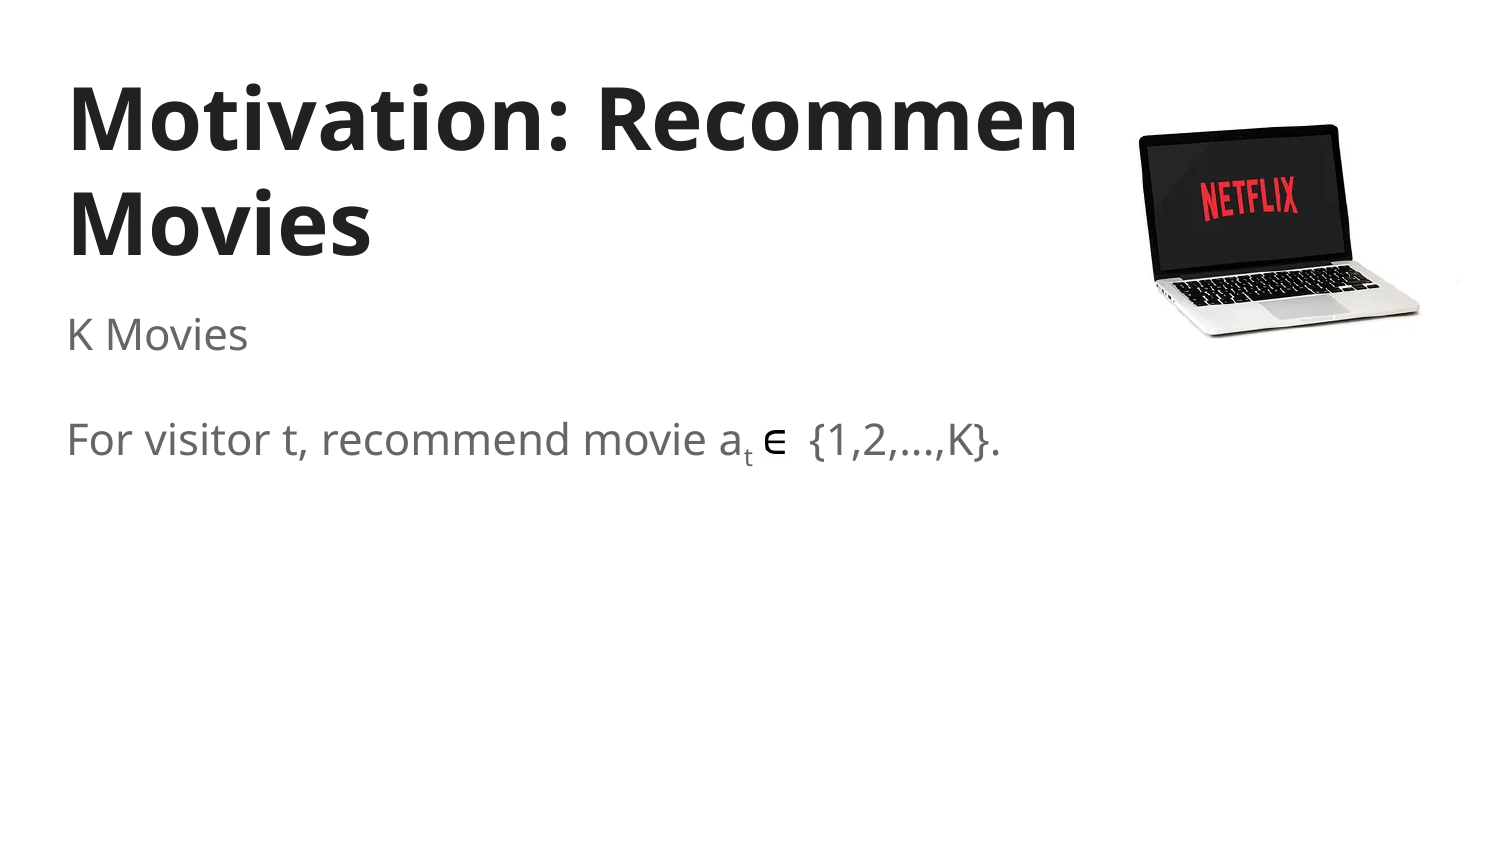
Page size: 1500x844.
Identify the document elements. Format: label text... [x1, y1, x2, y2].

picture [1074, 70, 1465, 384]
picture [756, 421, 794, 466]
title Motivation: Recommending Movies [51, 48, 1449, 179]
list K Movies For visitor t, recommend movie at in {1,2,...,K}. [51, 179, 1449, 719]
